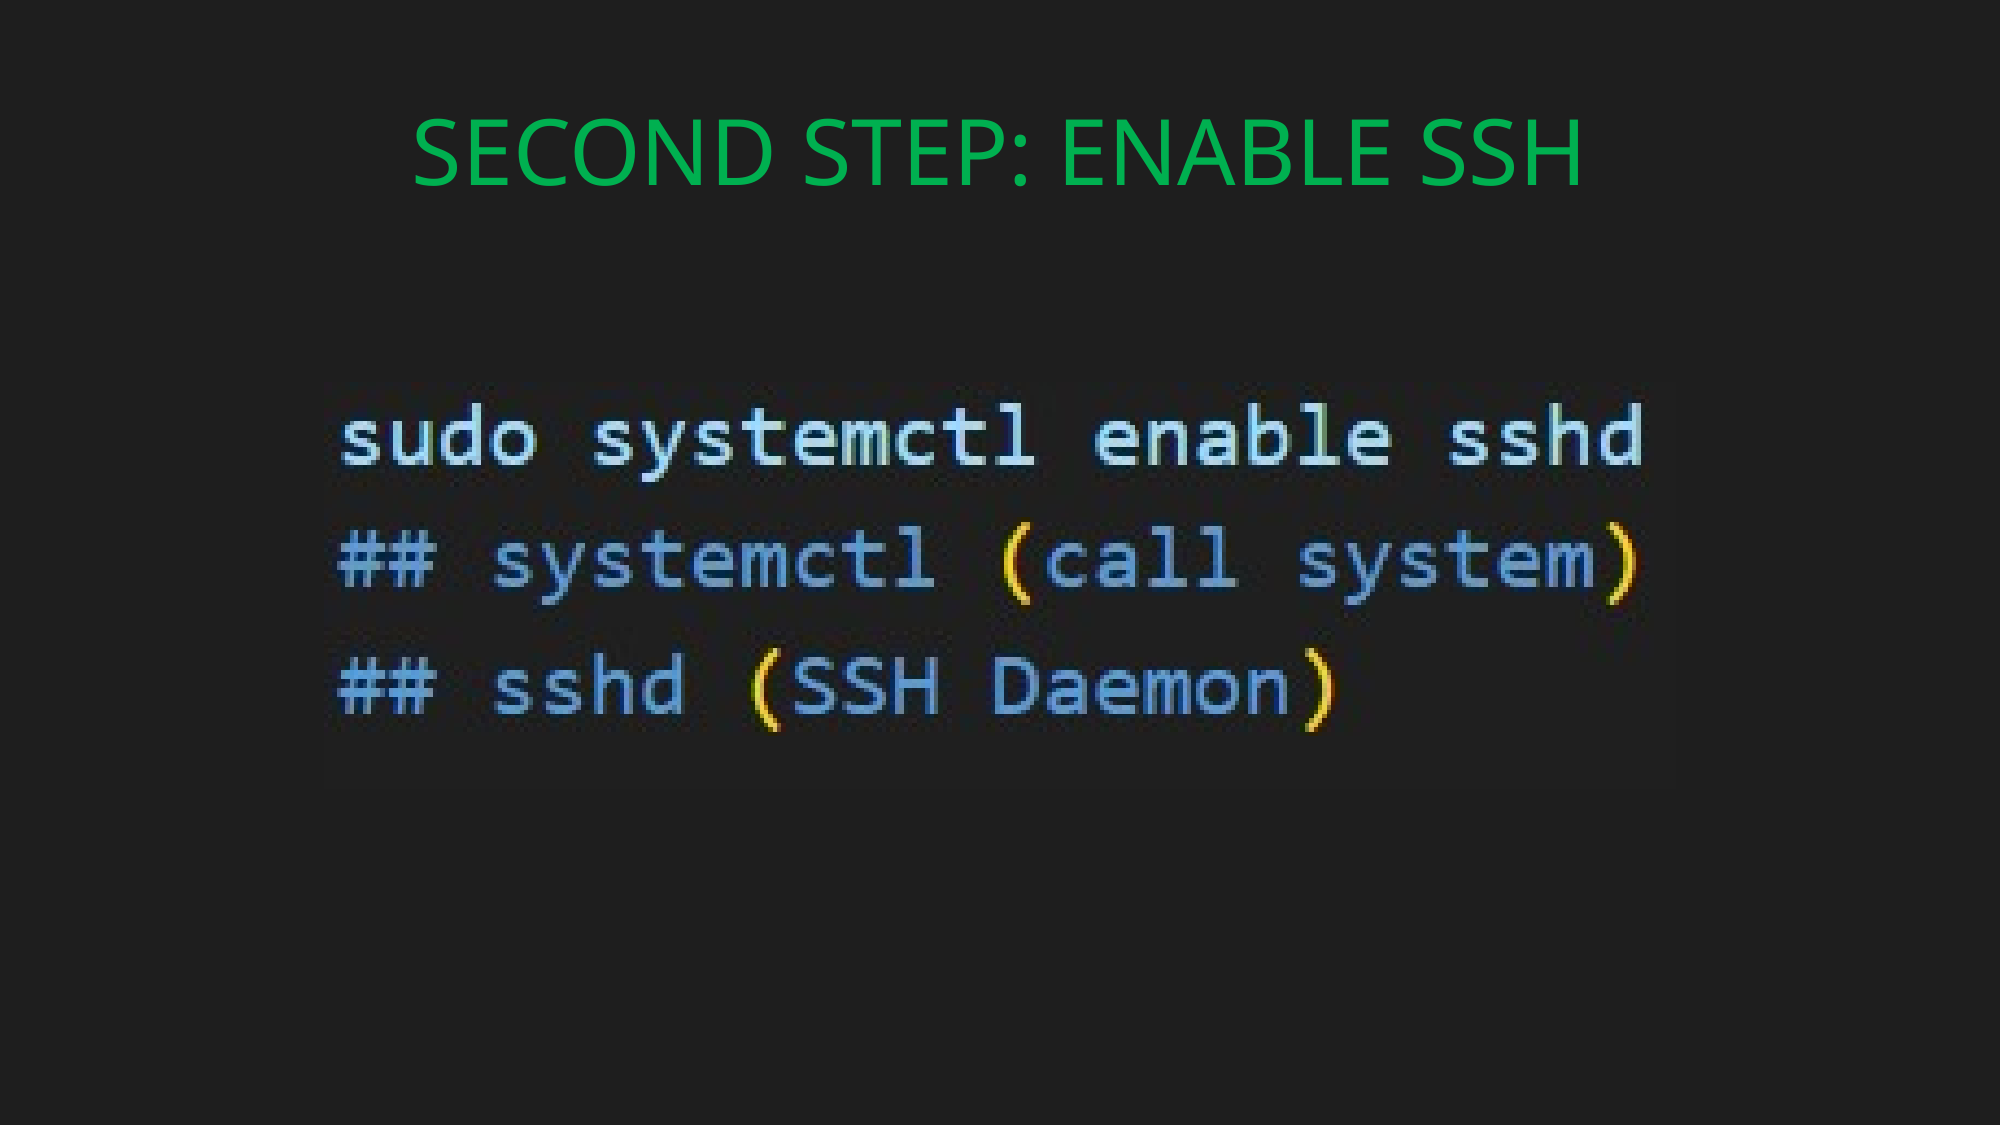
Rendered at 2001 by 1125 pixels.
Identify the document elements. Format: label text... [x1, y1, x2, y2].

picture [323, 382, 1677, 789]
text_box Second step: enable ssh [95, 85, 1905, 224]
